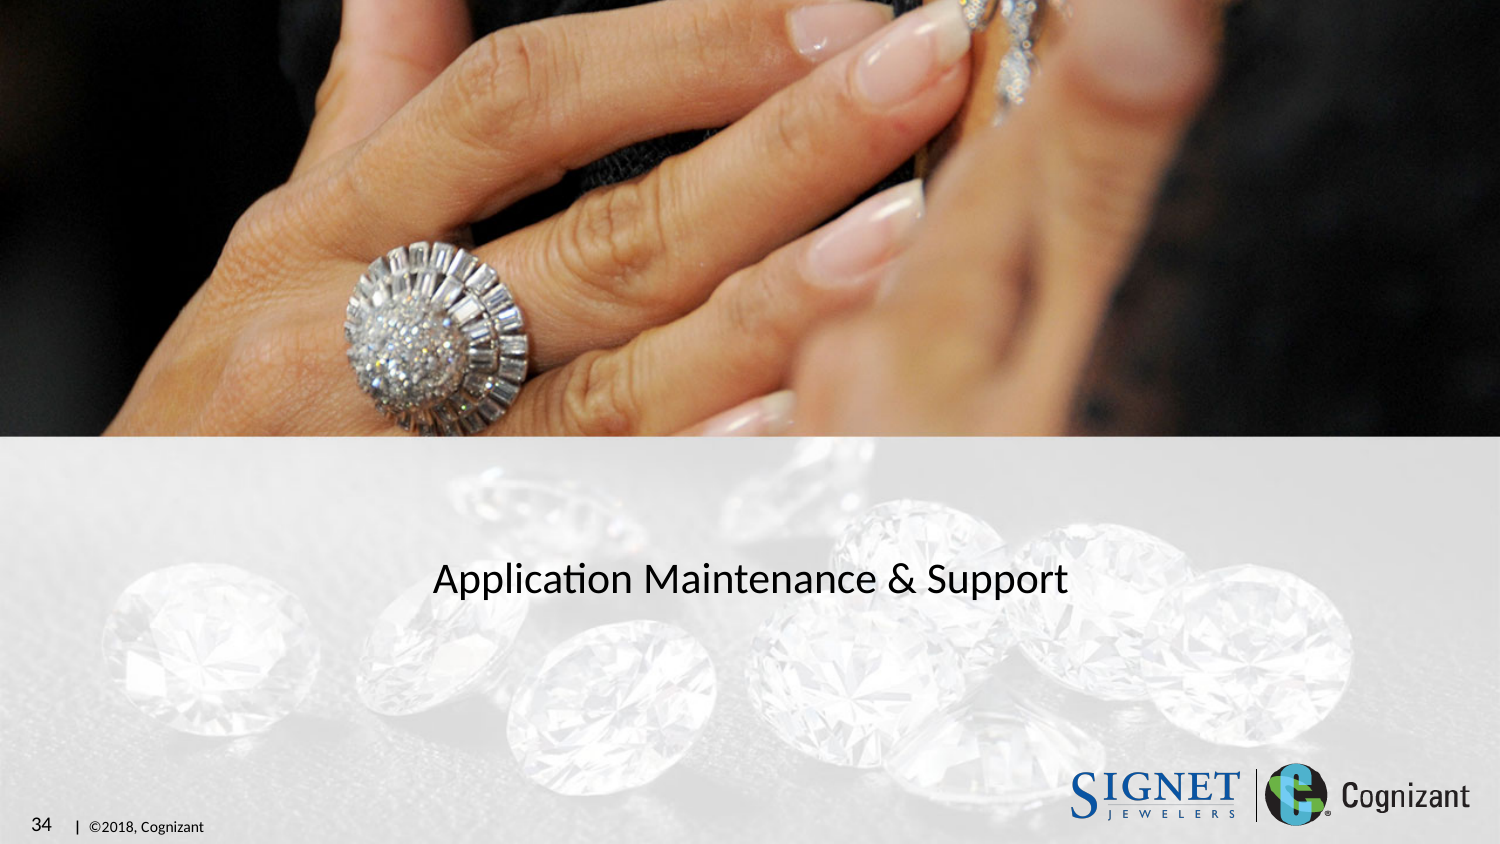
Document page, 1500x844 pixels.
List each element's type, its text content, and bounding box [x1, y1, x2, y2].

picture [0, 0, 1500, 844]
title Application Maintenance & Support [1, 527, 1500, 625]
